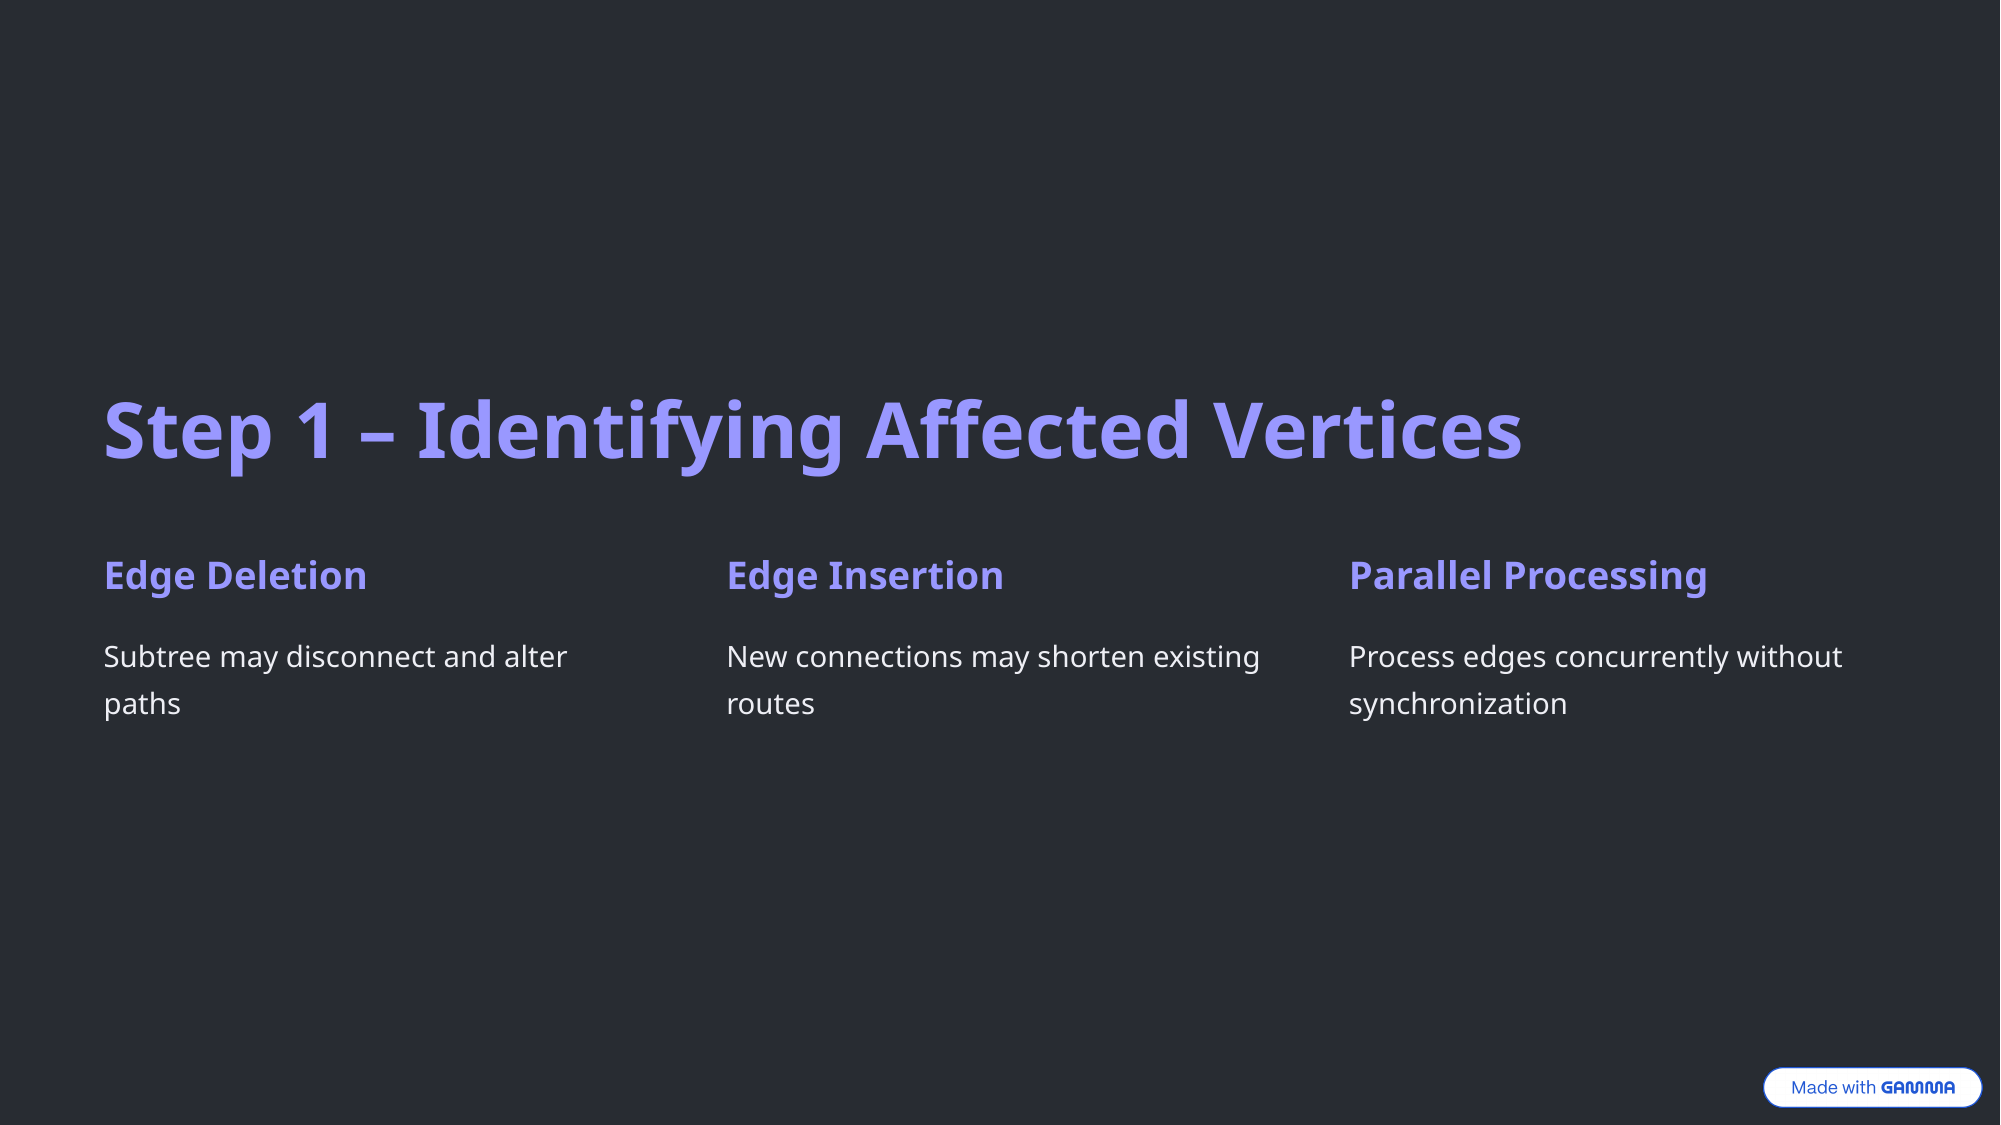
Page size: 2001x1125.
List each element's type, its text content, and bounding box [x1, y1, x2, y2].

text_box Step 1 – Identifying Affected Vertices [103, 376, 1380, 475]
text_box Subtree may disconnect and alter paths [103, 626, 653, 722]
text_box New connections may shorten existing routes [726, 626, 1276, 722]
picture [1755, 1059, 1991, 1116]
text_box Edge Deletion [103, 548, 494, 597]
text_box Process edges concurrently without synchronization [1348, 626, 1899, 722]
text_box Edge Insertion [726, 548, 1116, 597]
text_box Parallel Processing [1348, 548, 1739, 597]
